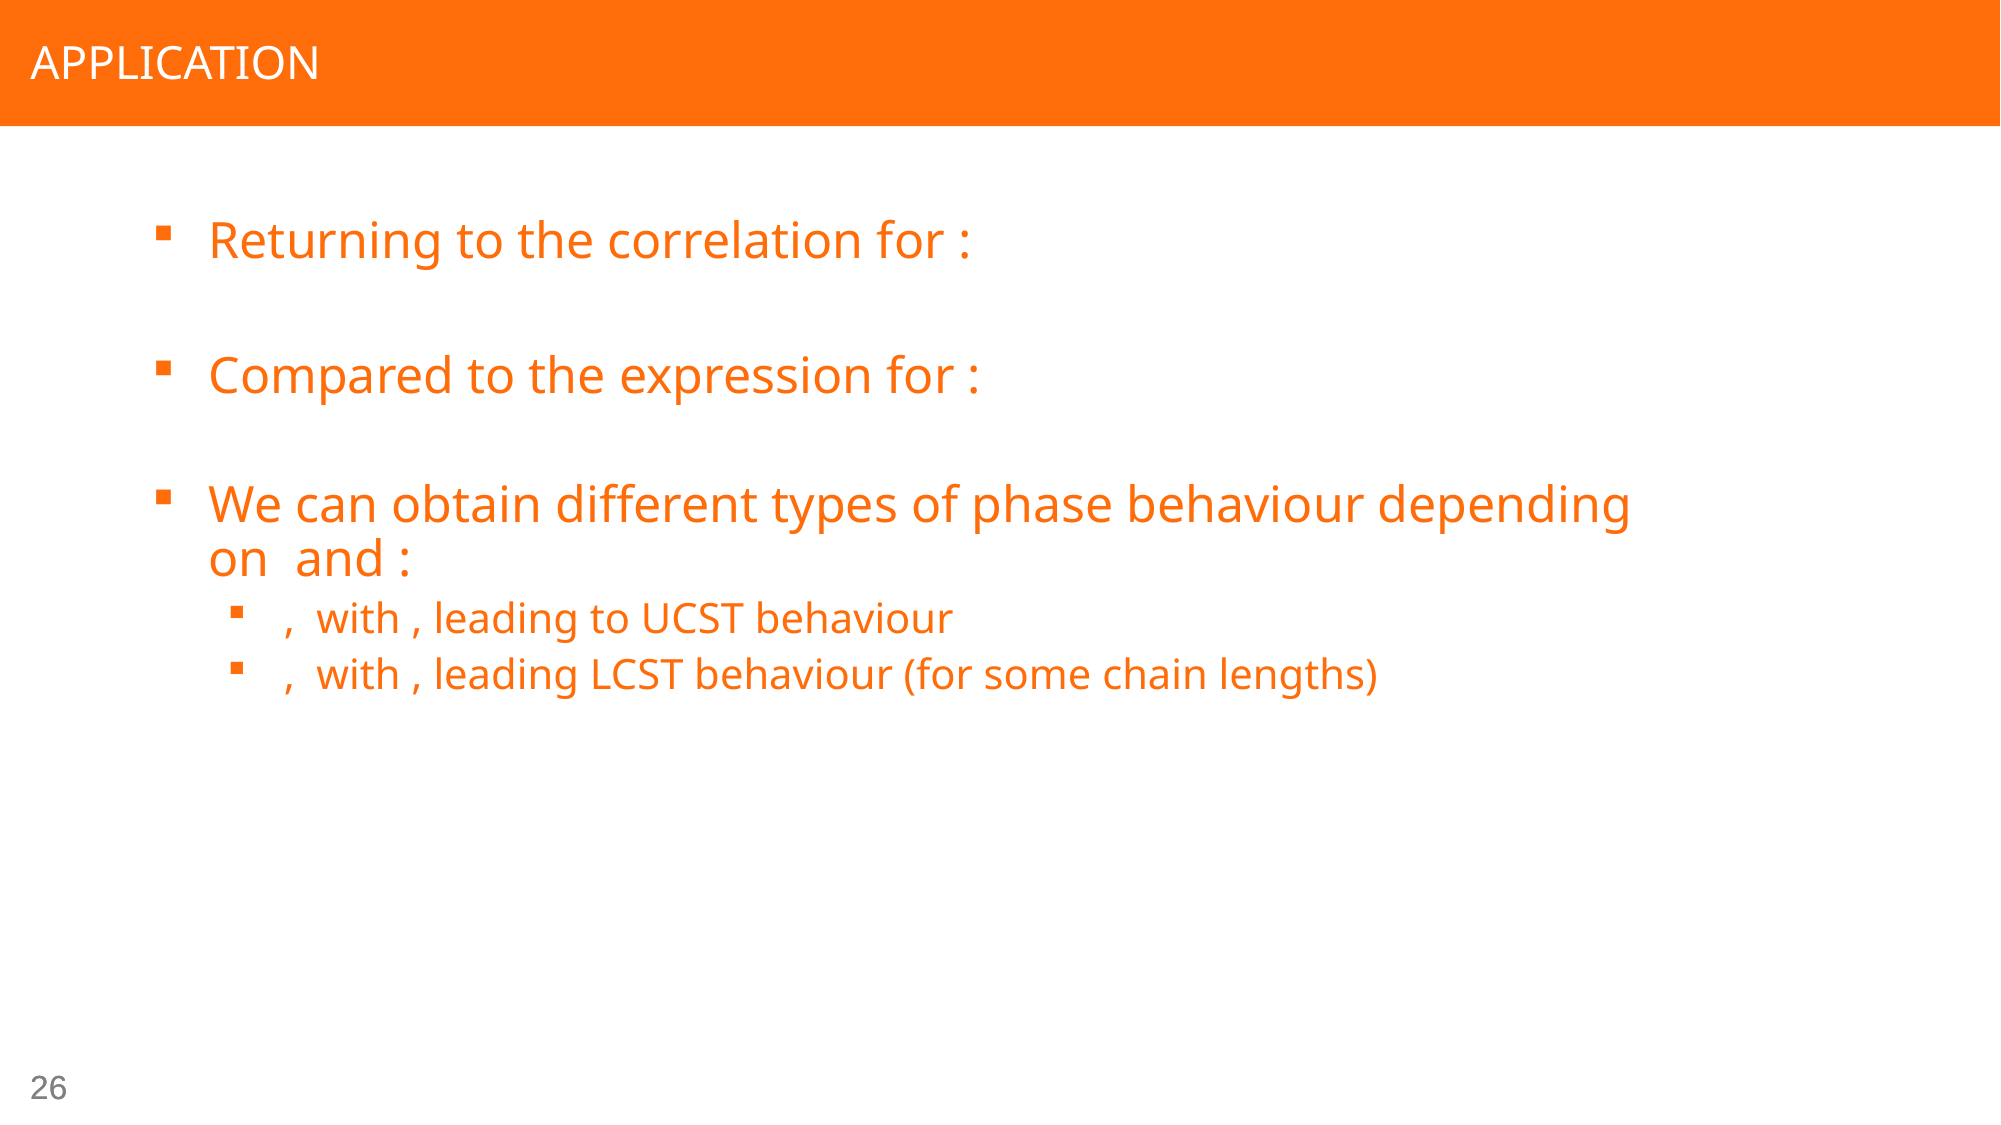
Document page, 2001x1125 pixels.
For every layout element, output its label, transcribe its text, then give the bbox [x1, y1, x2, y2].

title Application [15, 22, 1017, 108]
